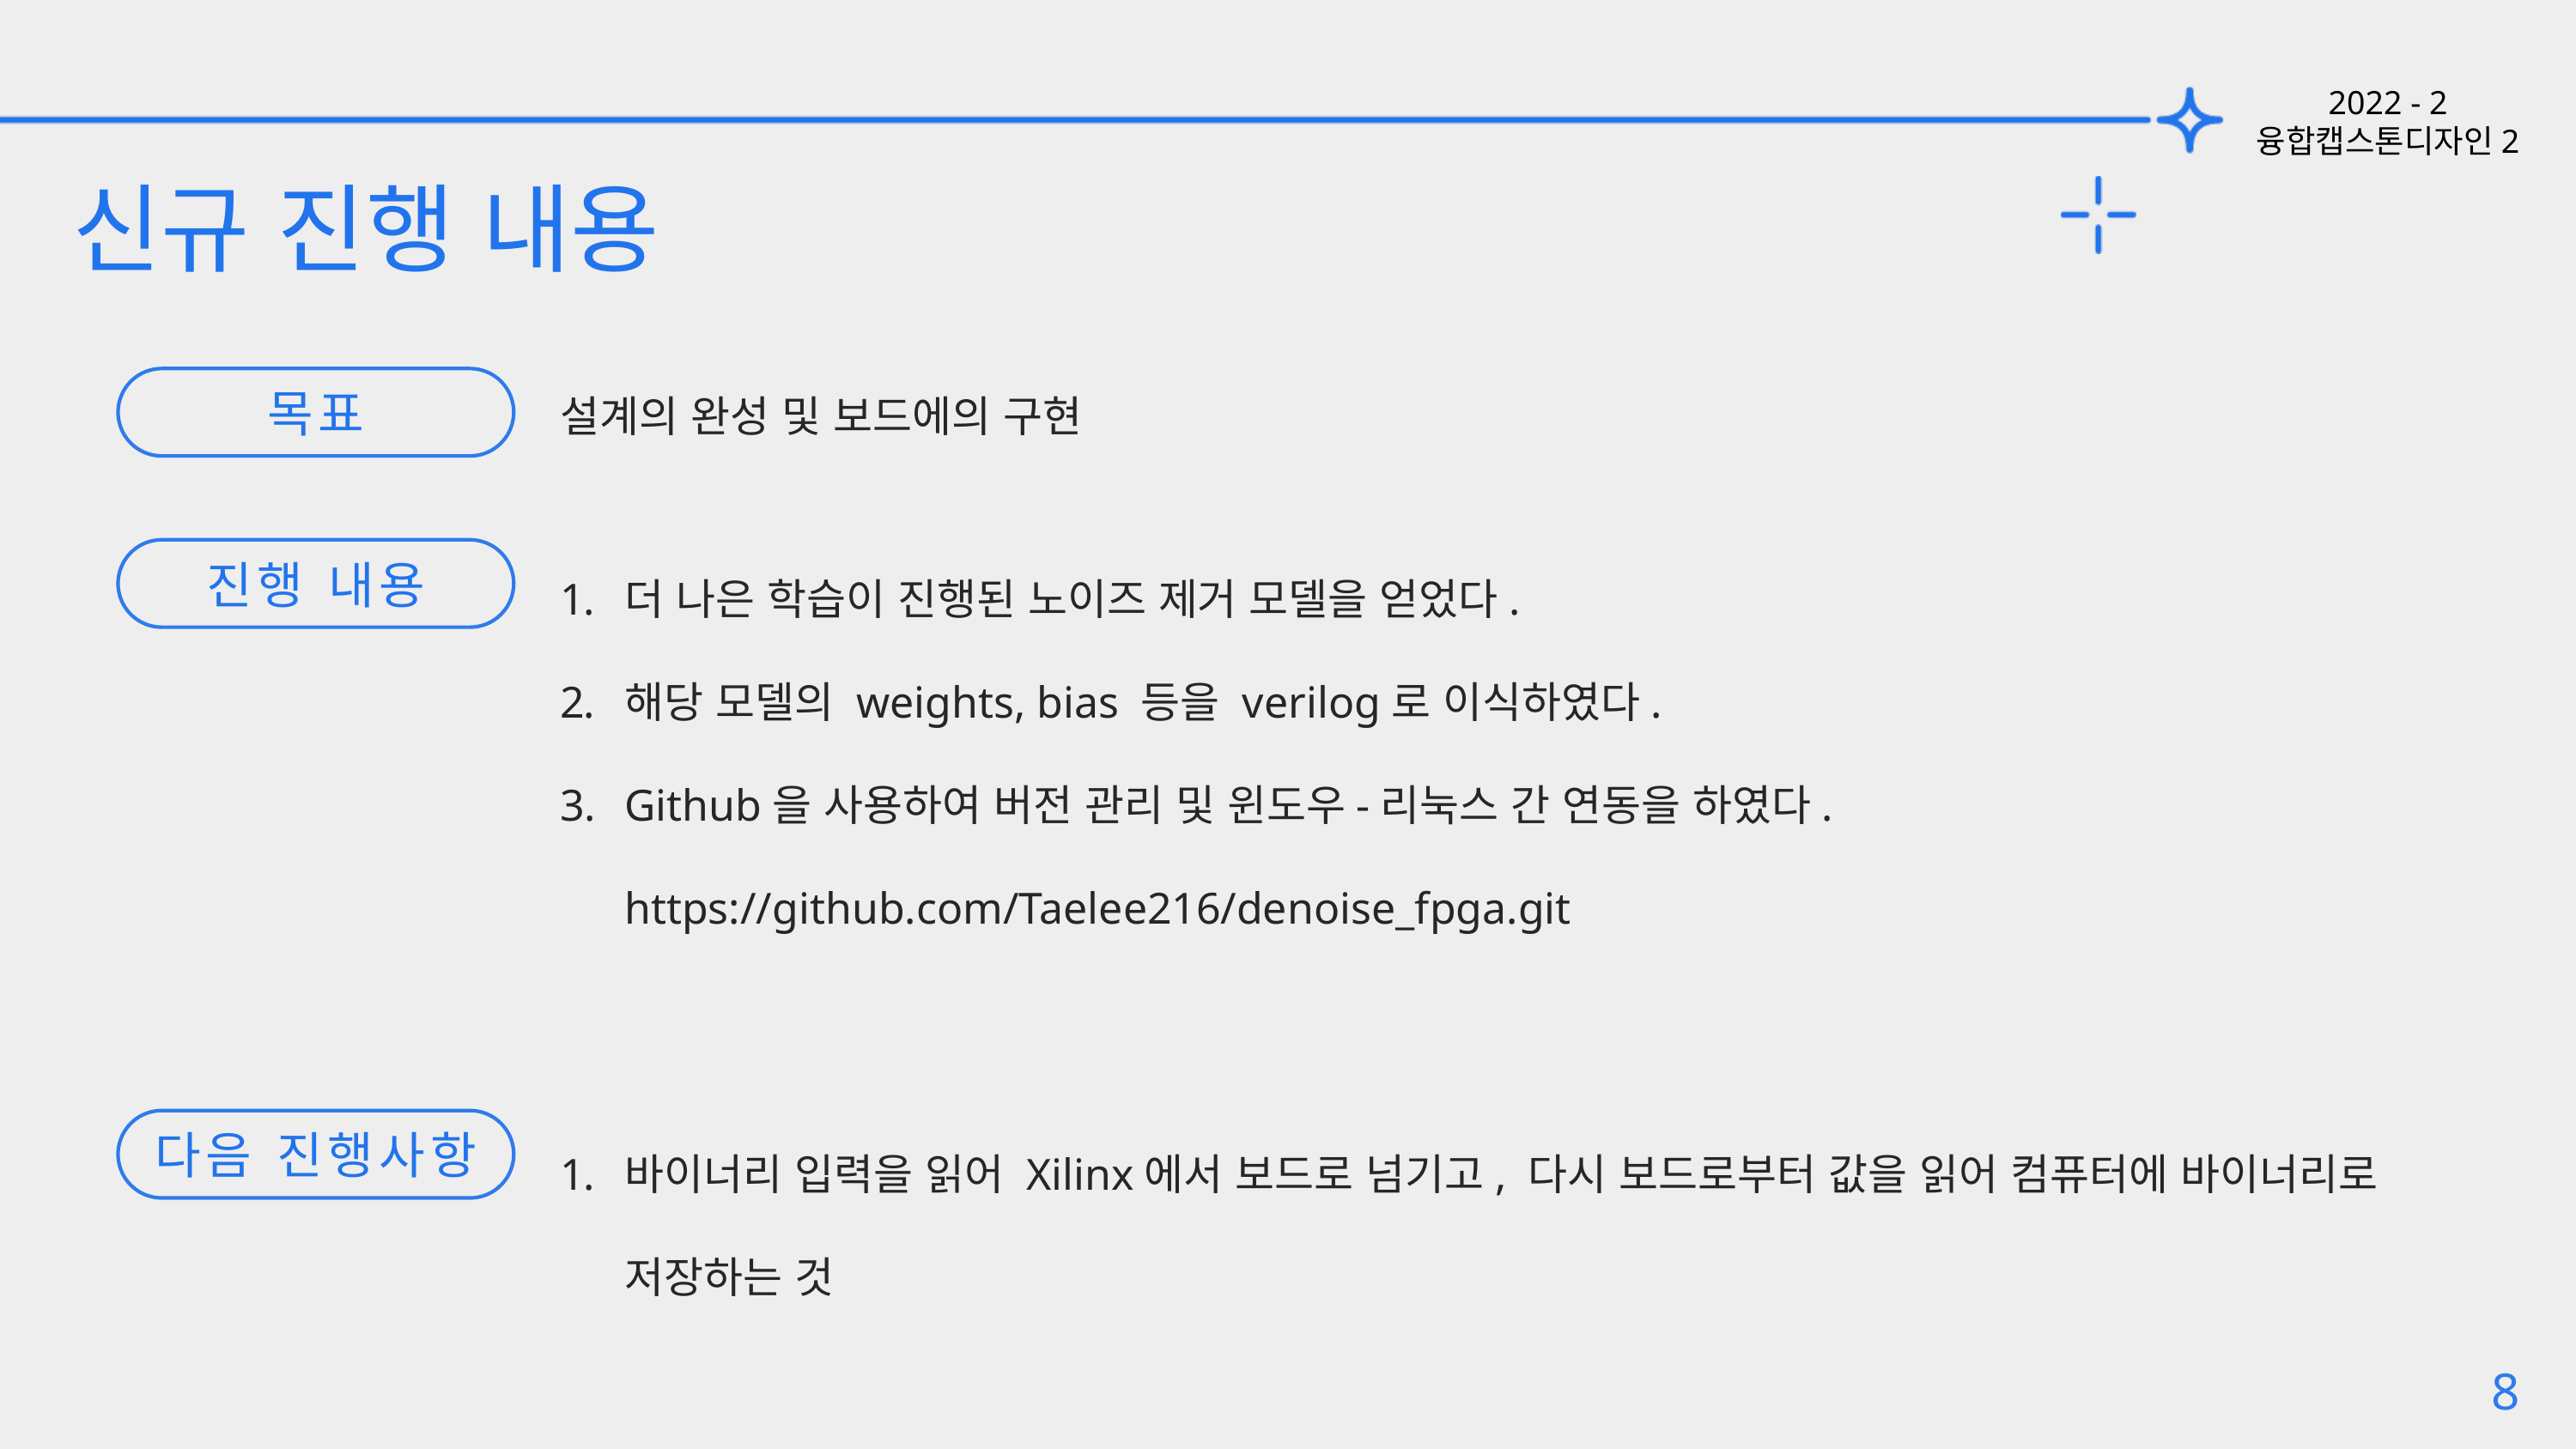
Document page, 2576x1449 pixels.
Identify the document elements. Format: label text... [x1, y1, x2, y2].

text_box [0, 87, 2223, 155]
text_box 다음 진행사항 [116, 1108, 516, 1200]
text_box 신규 진행 내용 [59, 163, 1104, 291]
slide_number 8 [2233, 1367, 2533, 1420]
text_box 목표 [116, 367, 516, 458]
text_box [2060, 176, 2136, 254]
text_box 진행 내용 [116, 537, 516, 629]
text_box 바이너리 입력을 읽어 Xilinx에서 보드로 넘기고, 다시 보드로부터 값을 읽어 컴퓨터에 바이너리로 저장하는 것 [547, 1088, 2512, 1308]
text_box 설계의 완성 및 보드에의 구현 [547, 382, 1982, 447]
text_box 더 나은 학습이 진행된 노이즈 제거 모델을 얻었다. 해당 모델의 weights, bias 등을 verilog로 이식하였다. Github을 사용하여 버전 관리 및 윈도우-리눅스 간 연동을 하였다. https://github.com/Taelee216/denoise_fpga.git [547, 514, 2404, 940]
text_box 2022 - 2 융합캡스톤디자인2 [2232, 76, 2544, 167]
